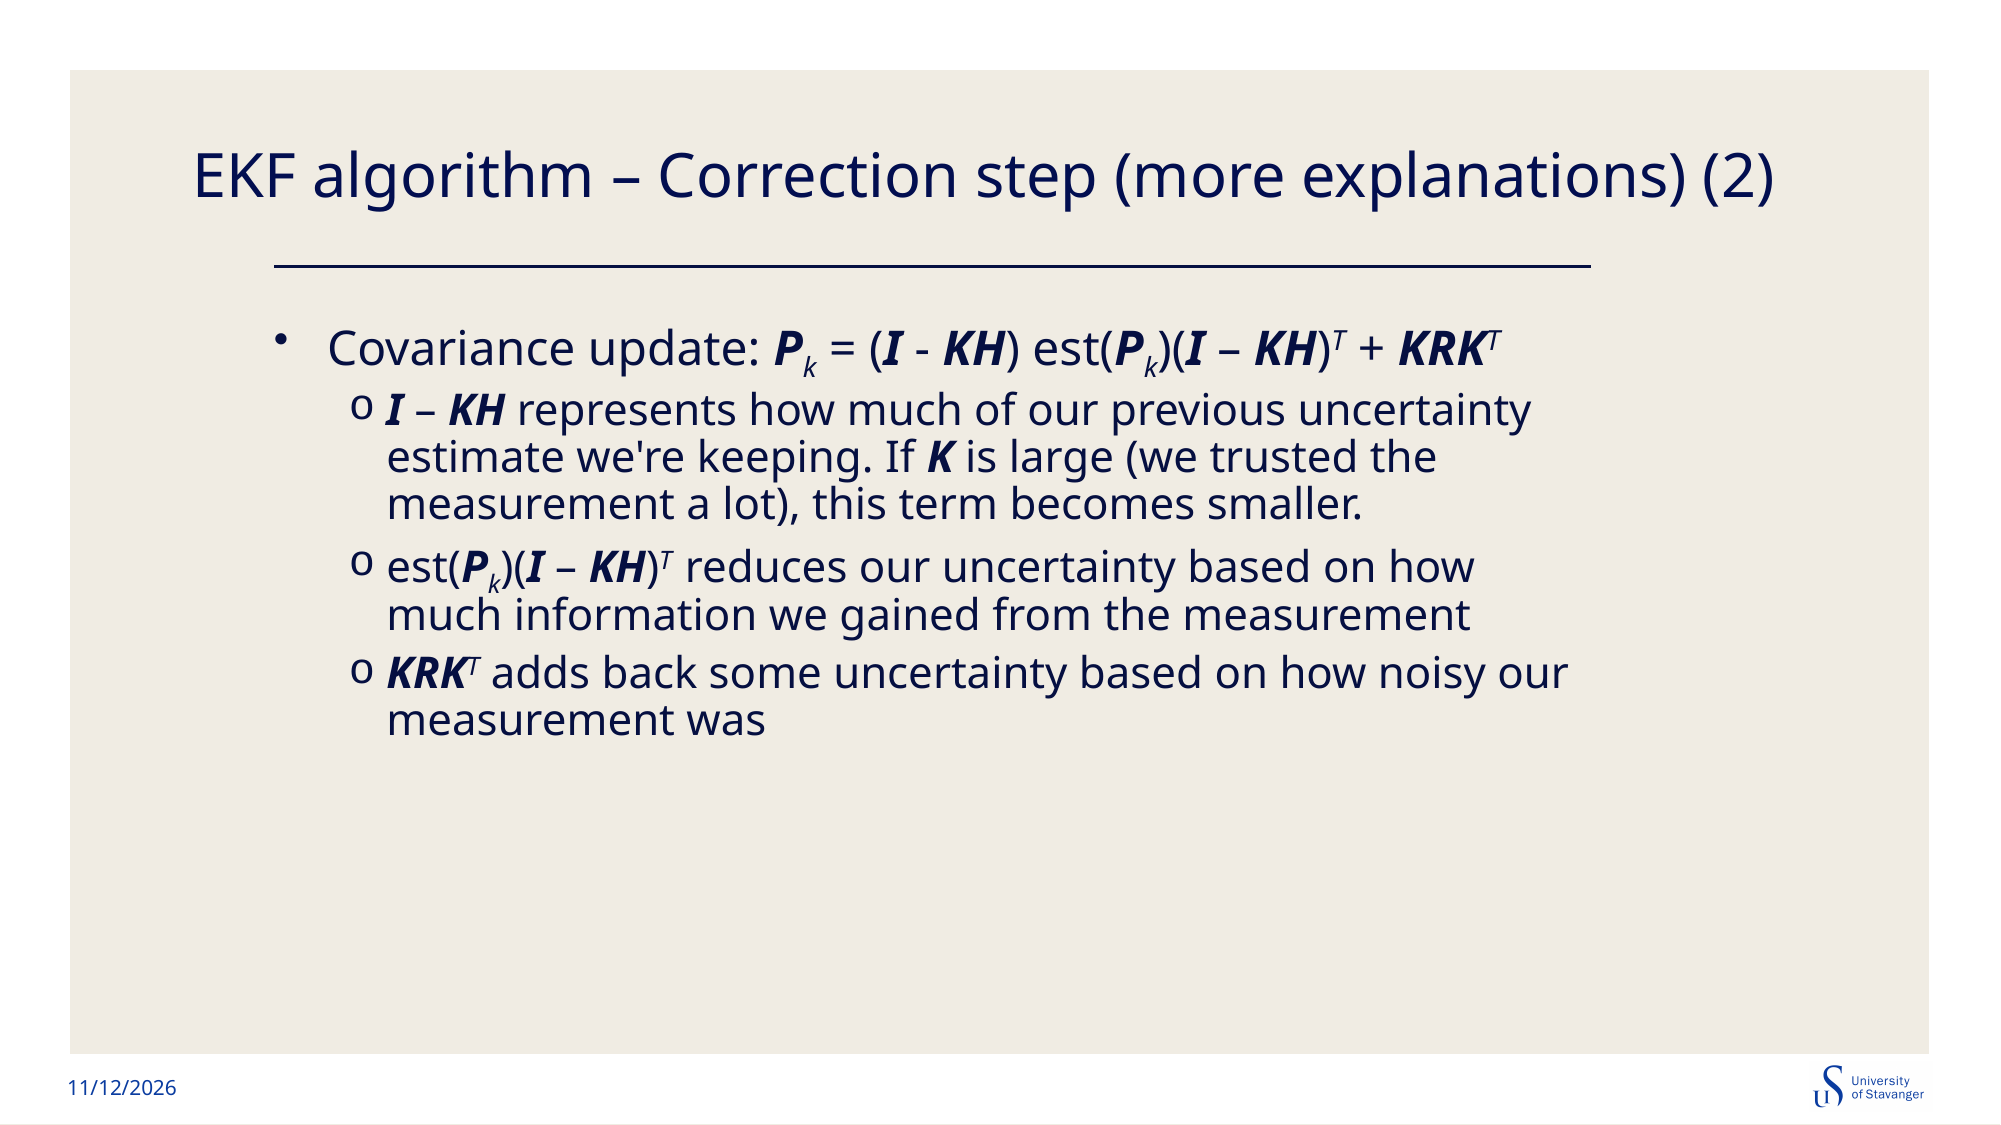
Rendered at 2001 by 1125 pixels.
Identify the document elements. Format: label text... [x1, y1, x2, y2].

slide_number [67, 1074, 518, 1125]
list Covariance update: Pk = (I - KH) est(Pk)(I – KH)T + KRKT I – KH represents how much of our previous uncertainty estimate we're keeping. If K is large (we trusted the measurement a lot), this term becomes smaller. est(Pk)(I – KH)T reduces our uncertainty based on how much information we gained from the measurement KRKT adds back some uncertainty based on how noisy our measurement was [273, 317, 1591, 967]
title EKF algorithm – Correction step (more explanations) (2) [192, 144, 1886, 258]
picture [1809, 1061, 1933, 1112]
